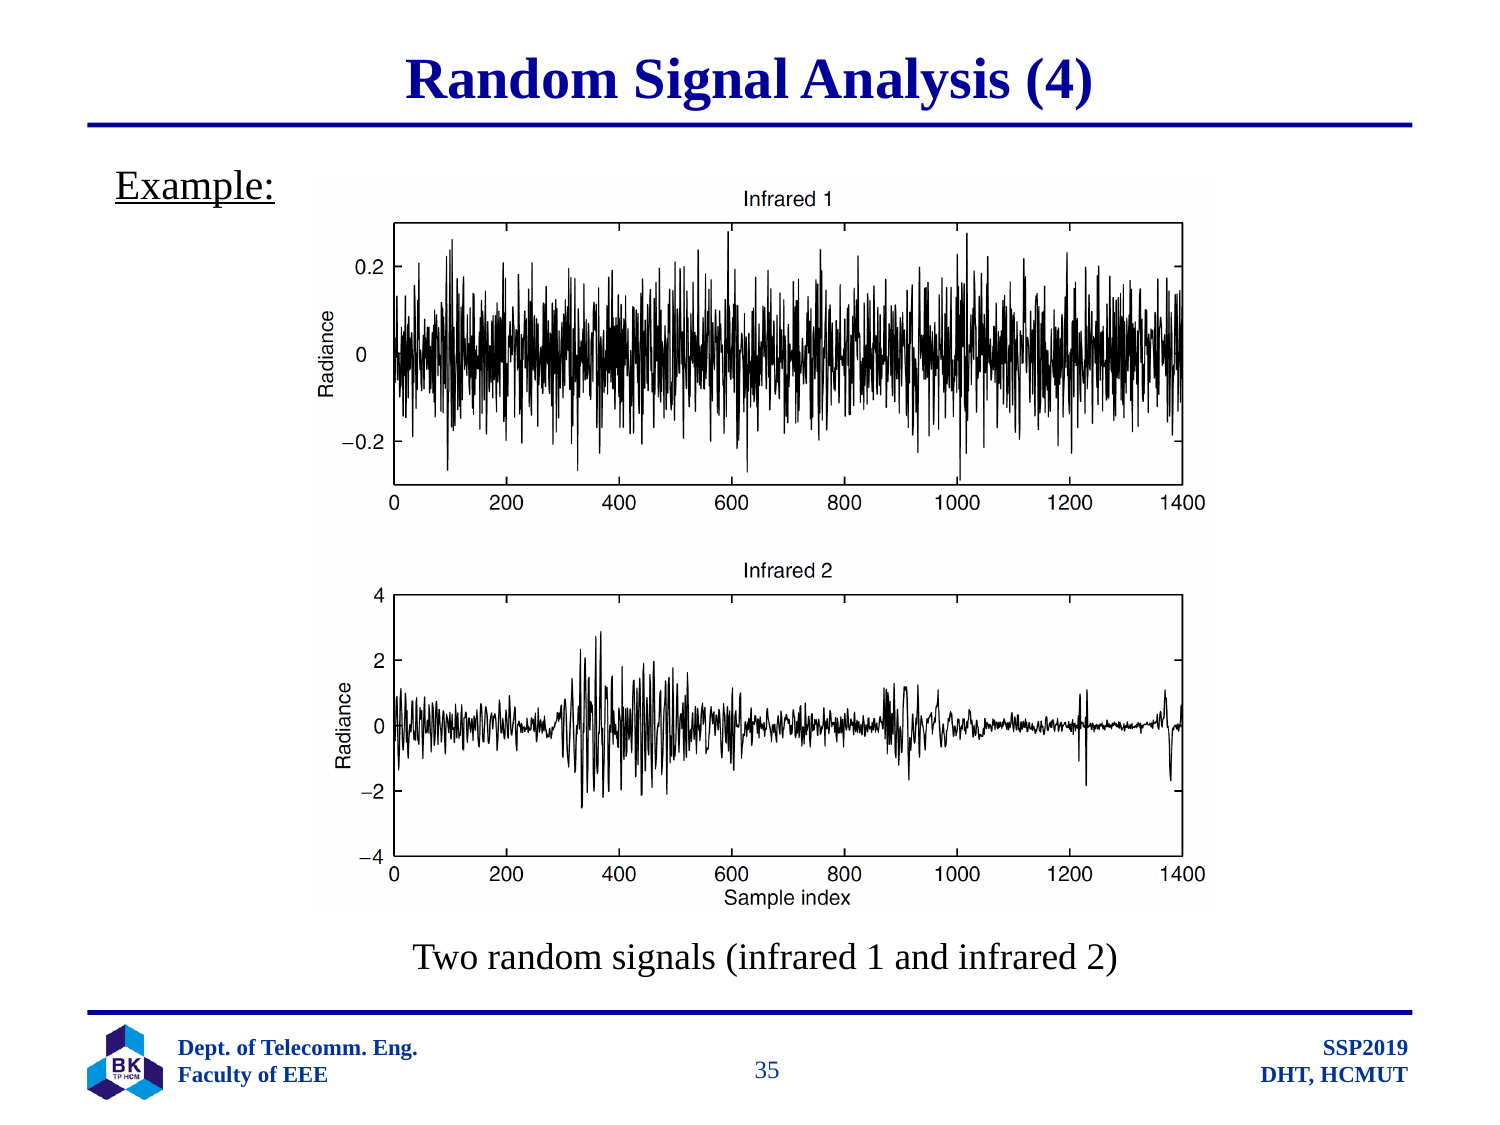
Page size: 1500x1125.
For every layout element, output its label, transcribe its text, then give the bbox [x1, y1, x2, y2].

slide_number 35 [424, 1037, 976, 1101]
text_box Two random signals (infrared 1 and infrared 2) [397, 924, 1134, 985]
picture [87, 1024, 163, 1100]
picture [312, 176, 1213, 913]
list Example: [99, 149, 1376, 1001]
title Random Signal Analysis (4) [0, 37, 1500, 113]
